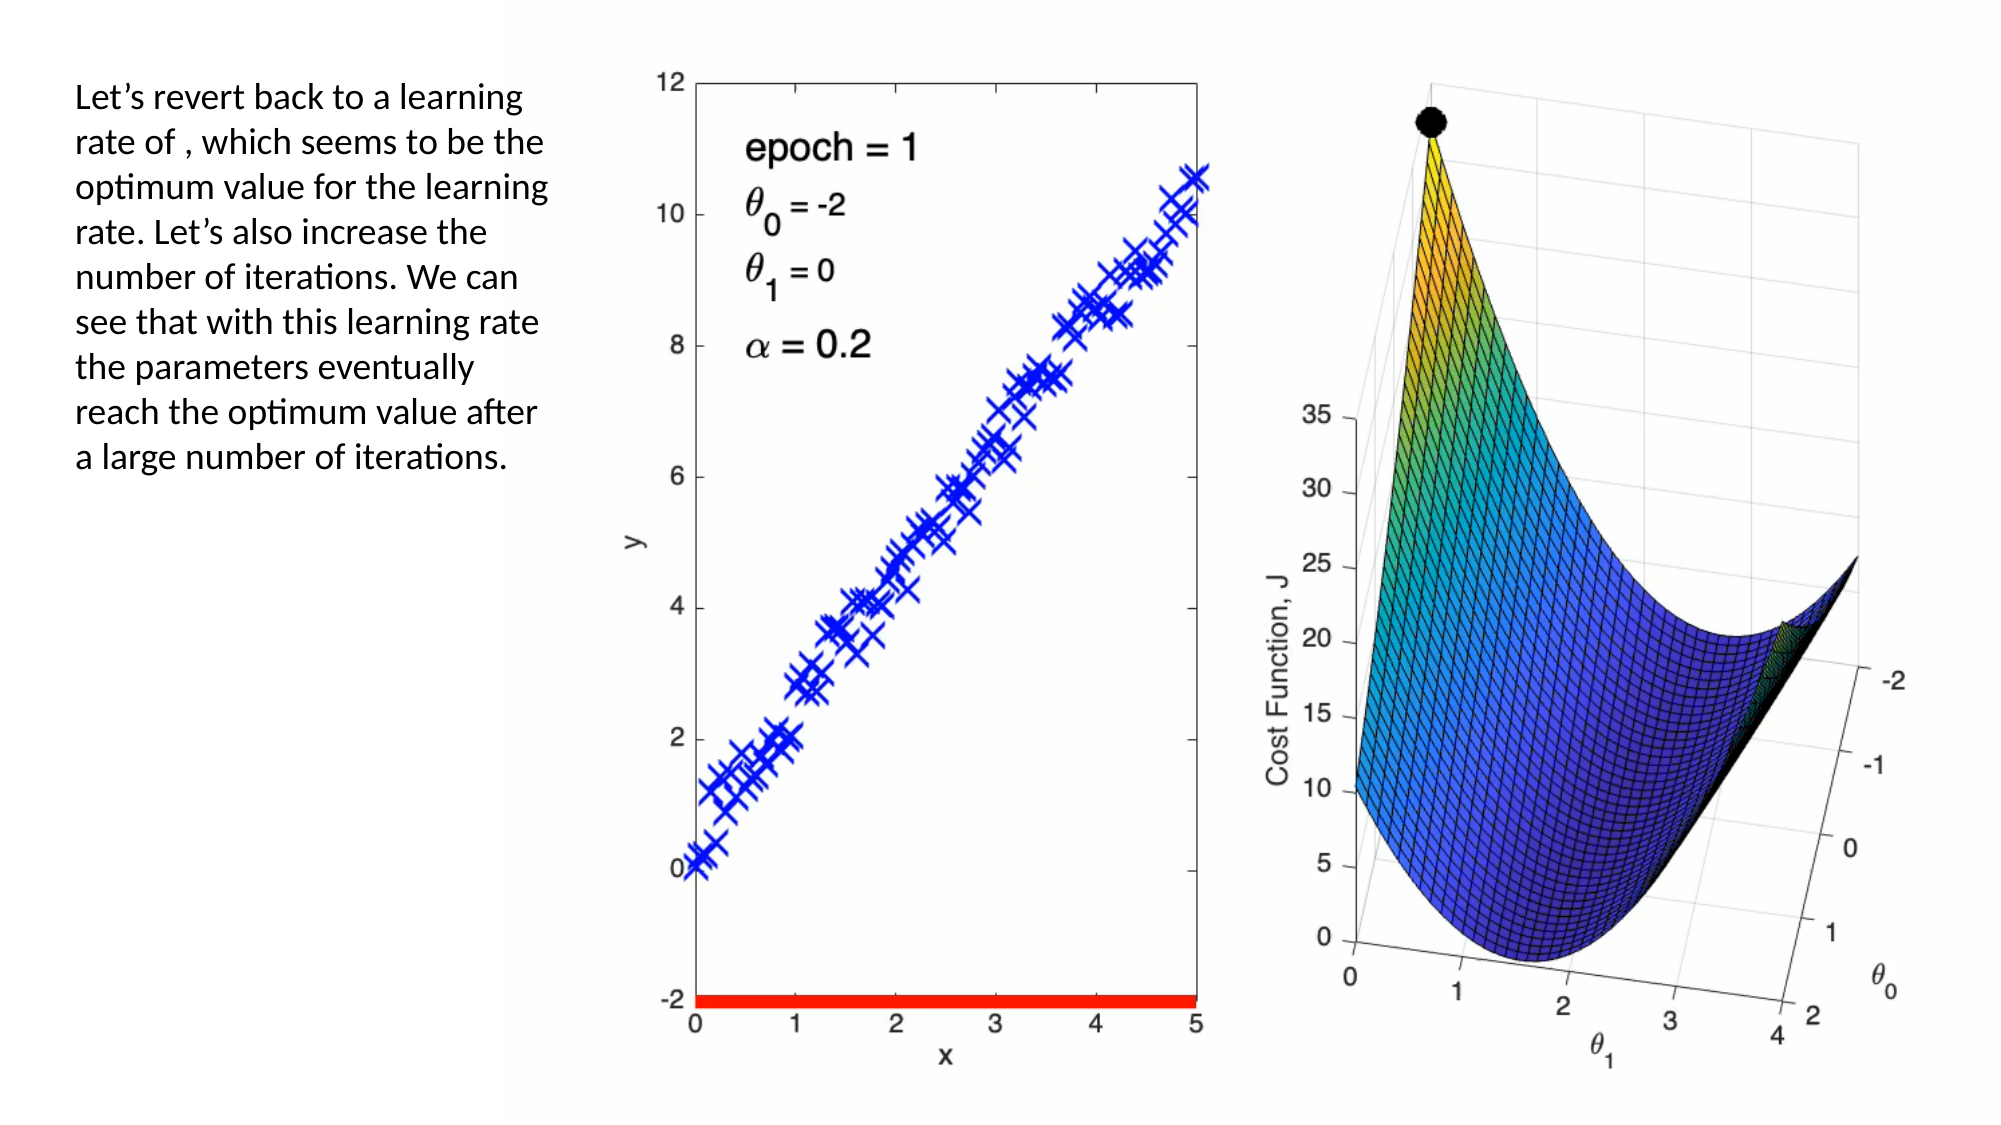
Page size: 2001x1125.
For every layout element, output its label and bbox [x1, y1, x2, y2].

text_box [499, 0, 2000, 1125]
